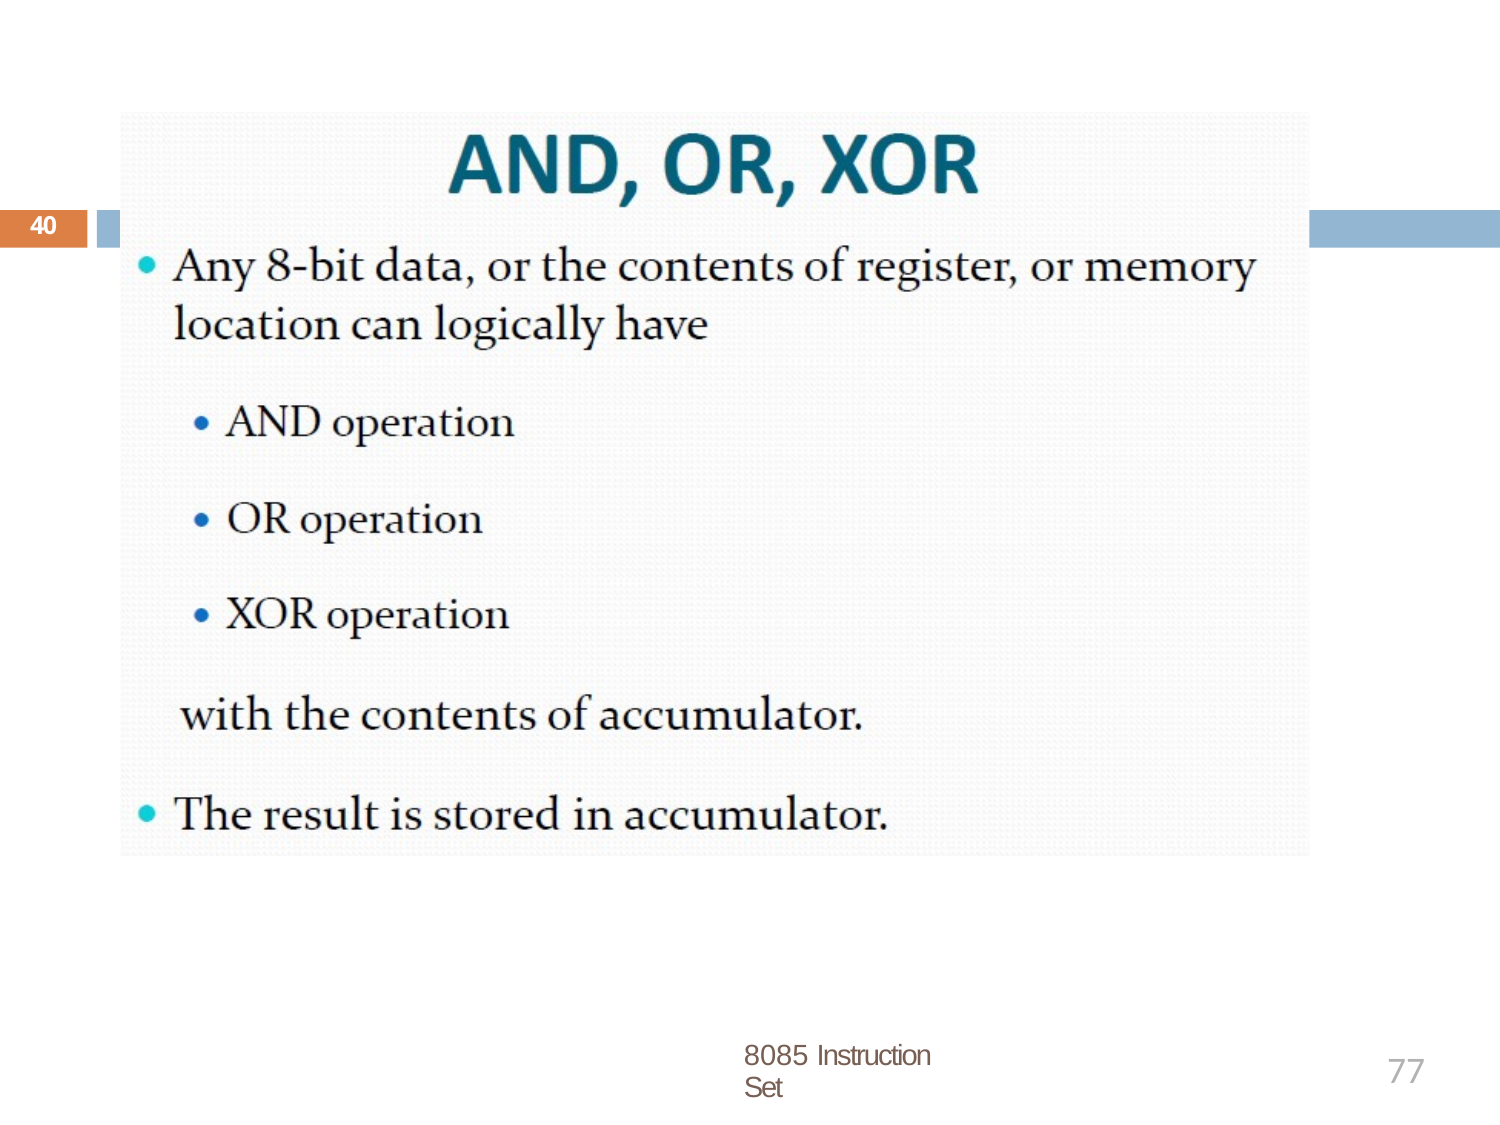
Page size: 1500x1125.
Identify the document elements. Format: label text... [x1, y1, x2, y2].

slide_number 77 [1080, 1046, 1425, 1103]
text_box [120, 112, 1310, 856]
text_box 8085 Instruction Set [741, 1037, 977, 1104]
text_box 40 [28, 207, 59, 240]
